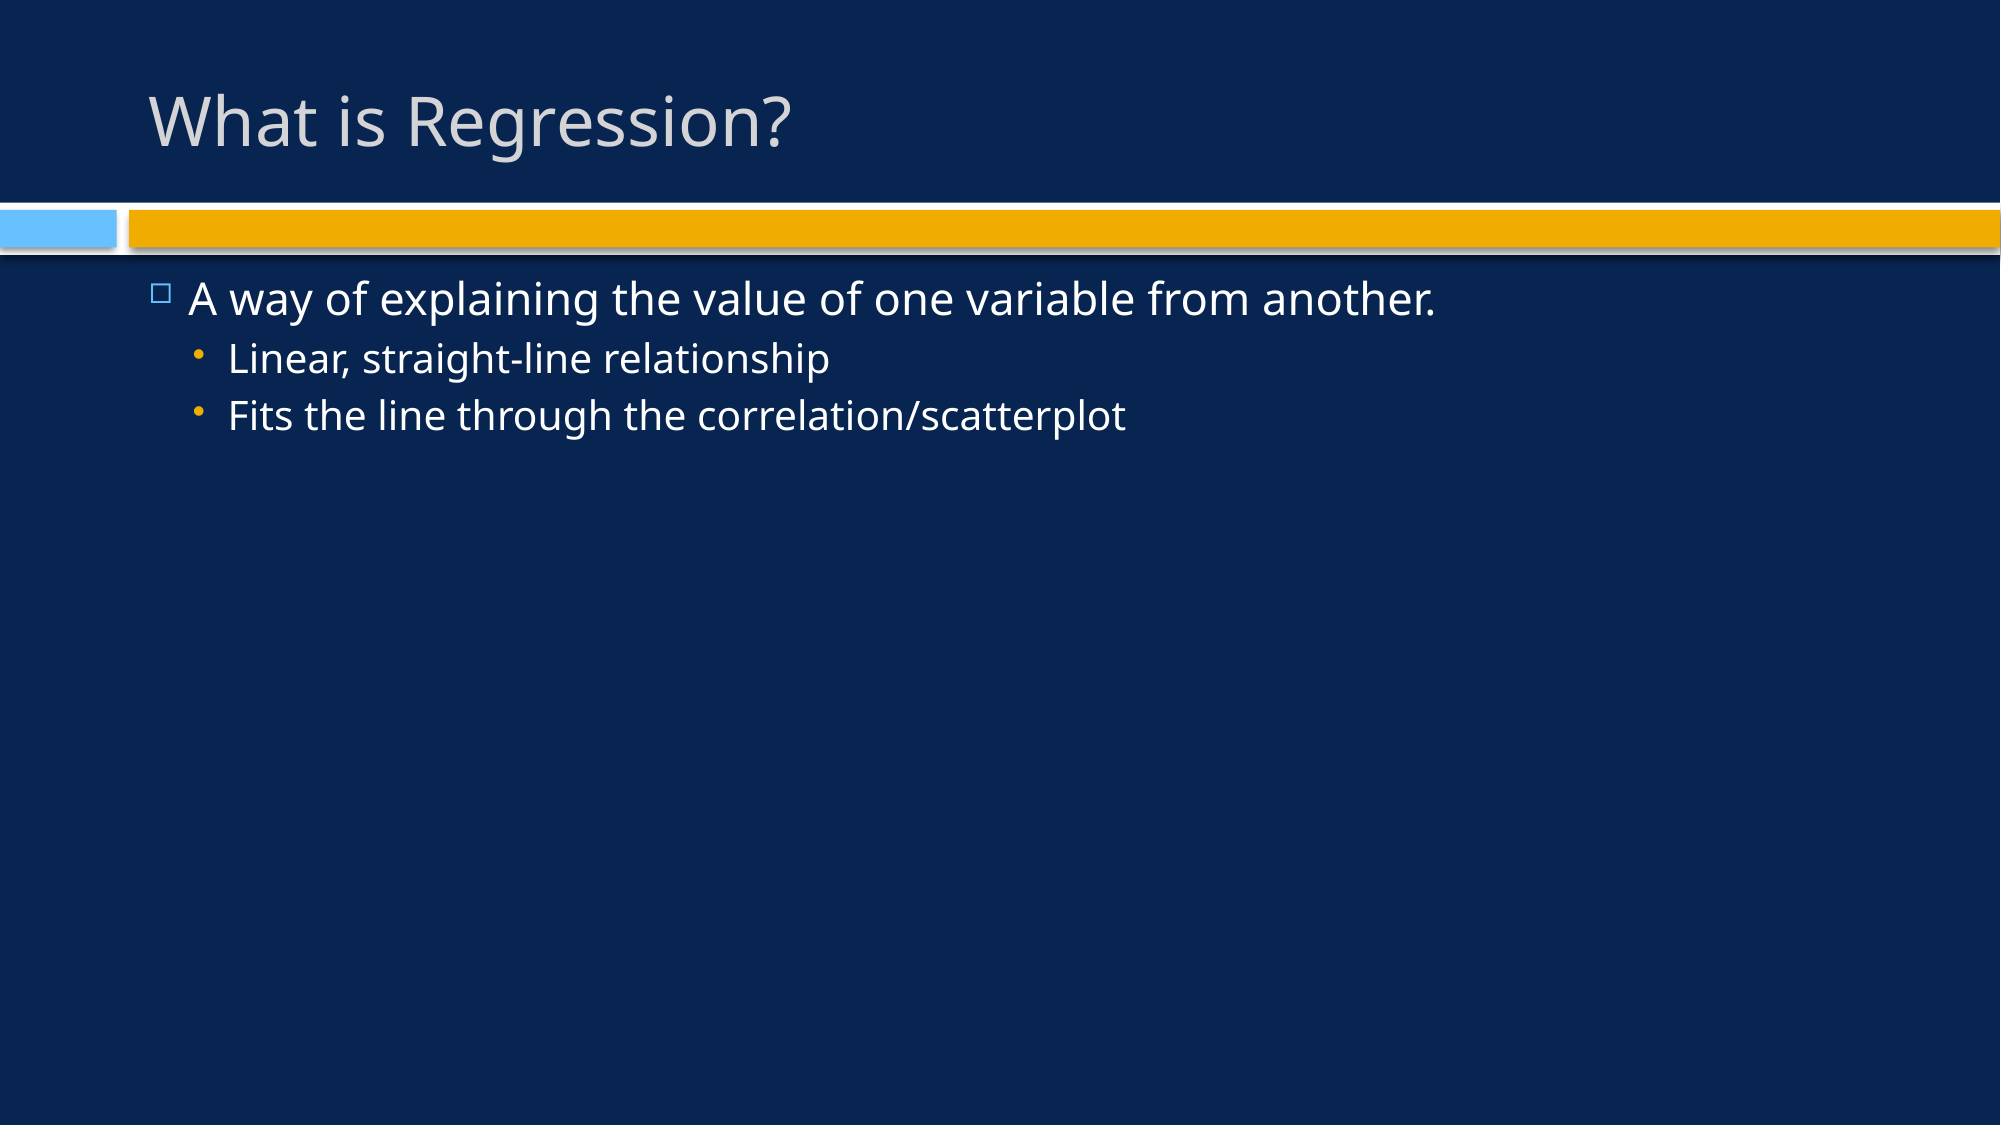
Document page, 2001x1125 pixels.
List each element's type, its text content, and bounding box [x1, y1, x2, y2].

list A way of explaining the value of one variable from another. Linear, straight-line relationship Fits the line through the correlation/scatterplot [133, 262, 1918, 1001]
title What is Regression? [133, 37, 1918, 201]
